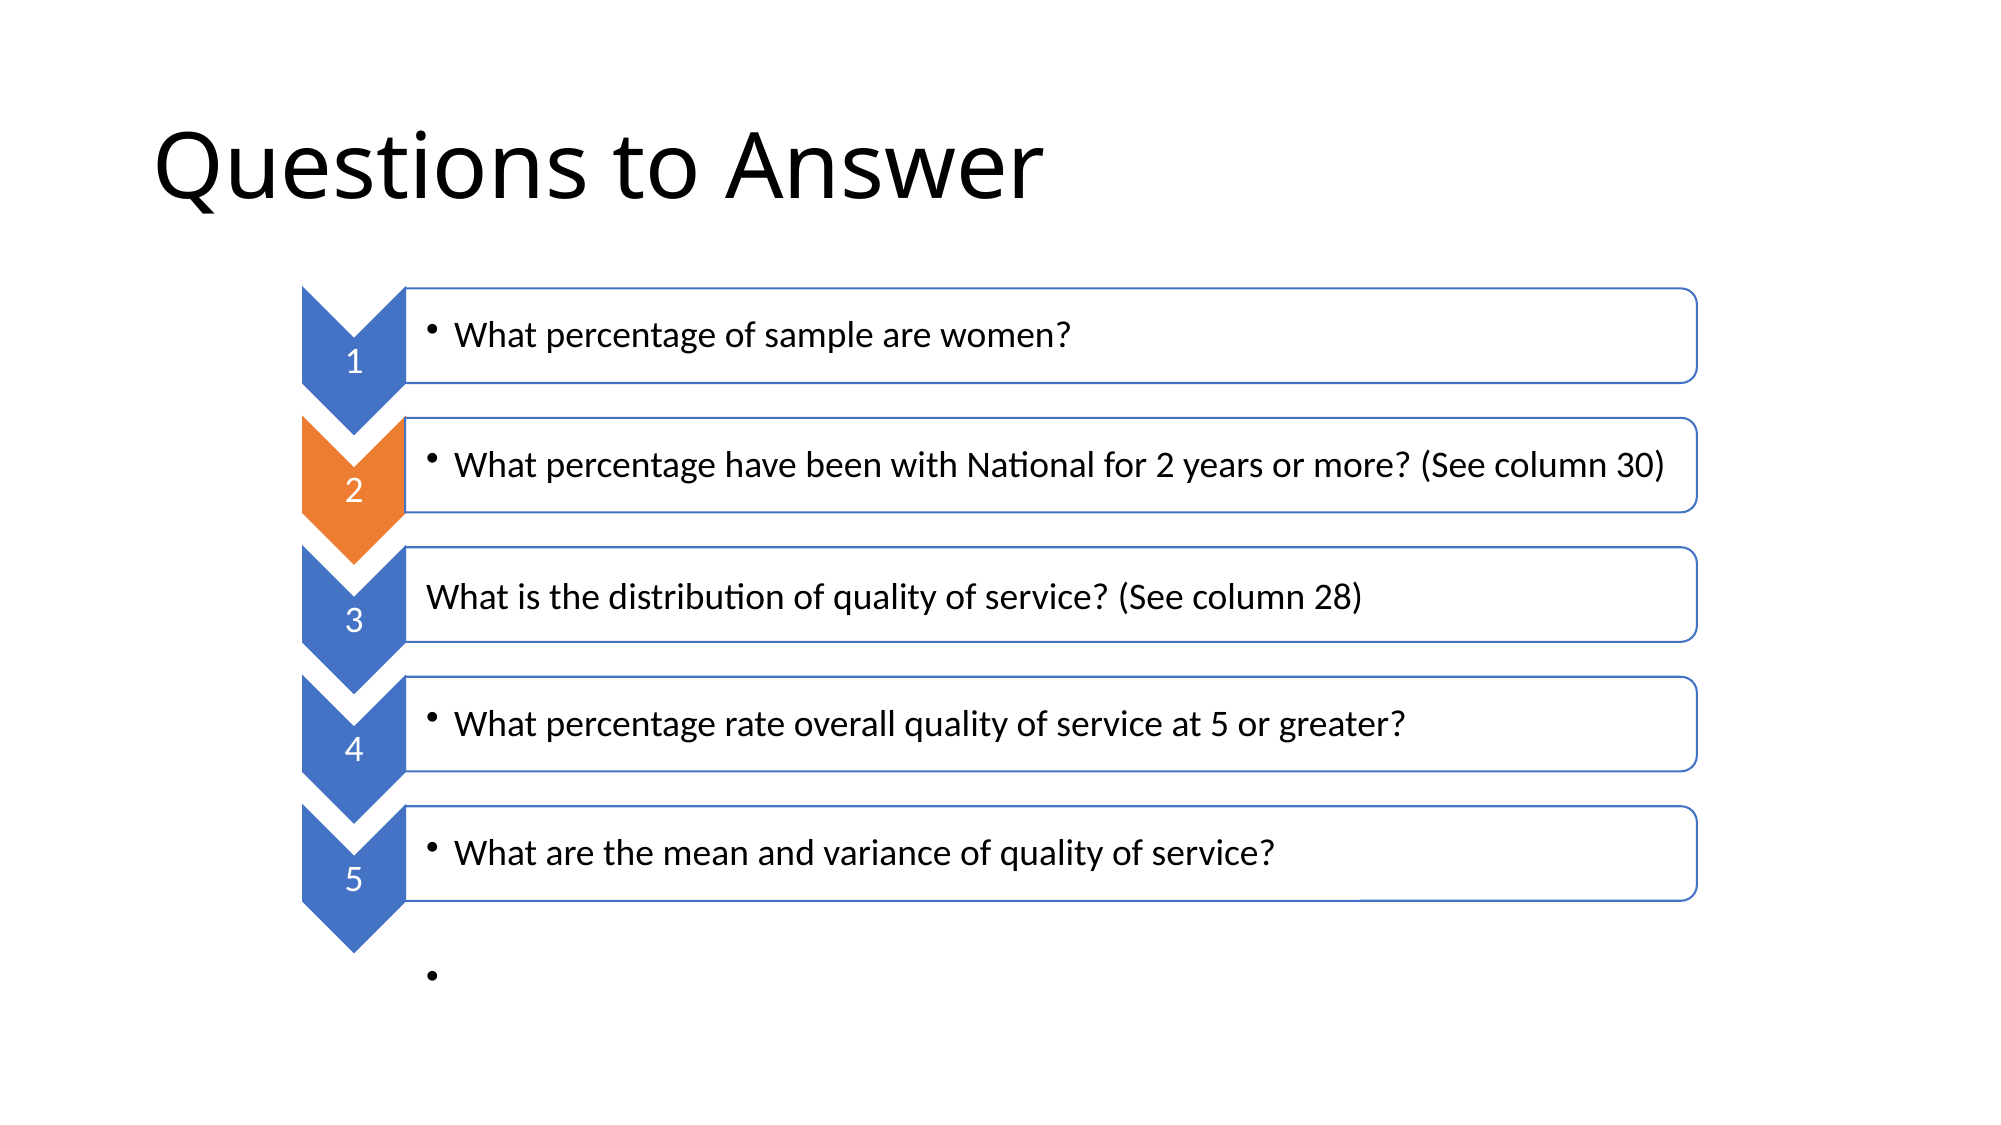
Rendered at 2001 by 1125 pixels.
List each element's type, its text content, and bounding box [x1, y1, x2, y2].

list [303, 287, 1697, 1083]
title Questions to Answer [137, 59, 1863, 278]
